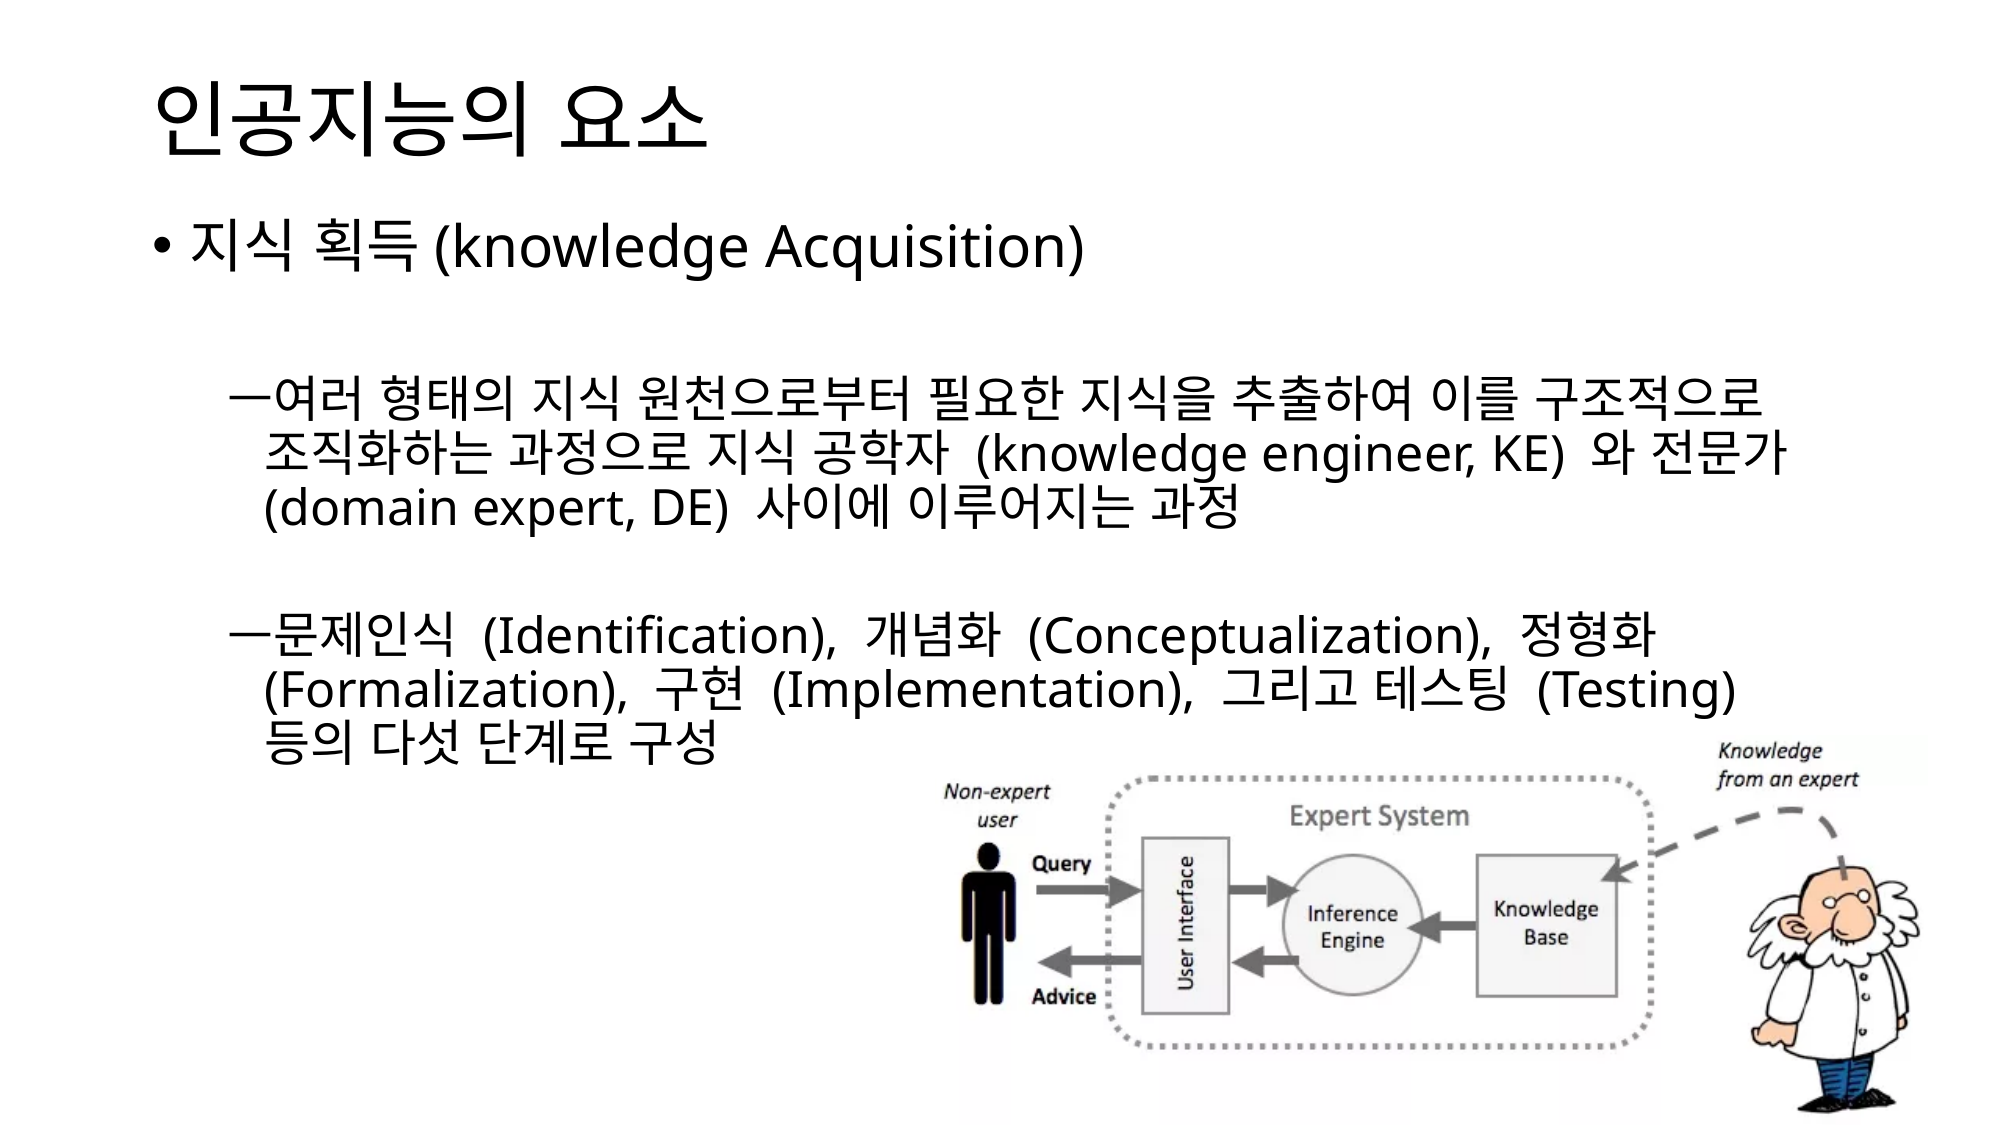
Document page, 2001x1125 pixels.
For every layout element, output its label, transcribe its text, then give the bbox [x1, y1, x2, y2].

title 인공지능의 요소 [137, 59, 1863, 188]
picture [935, 735, 1928, 1125]
list 지식 획득(knowledge Acquisition) 여러 형태의 지식 원천으로부터 필요한 지식을 추출하여 이를 구조적으로 조직화하는 과정으로 지식 공학자 (knowledge engineer, KE) 와 전문가 (domain expert, DE) 사이에 이루어지는 과정 문제인식 (Identification), 개념화 (Conceptualization), 정형화 (Formalization), 구현 (Implementation), 그리고 테스팅 (Testing) 등의 다섯 단계로 구성 [137, 209, 1863, 811]
